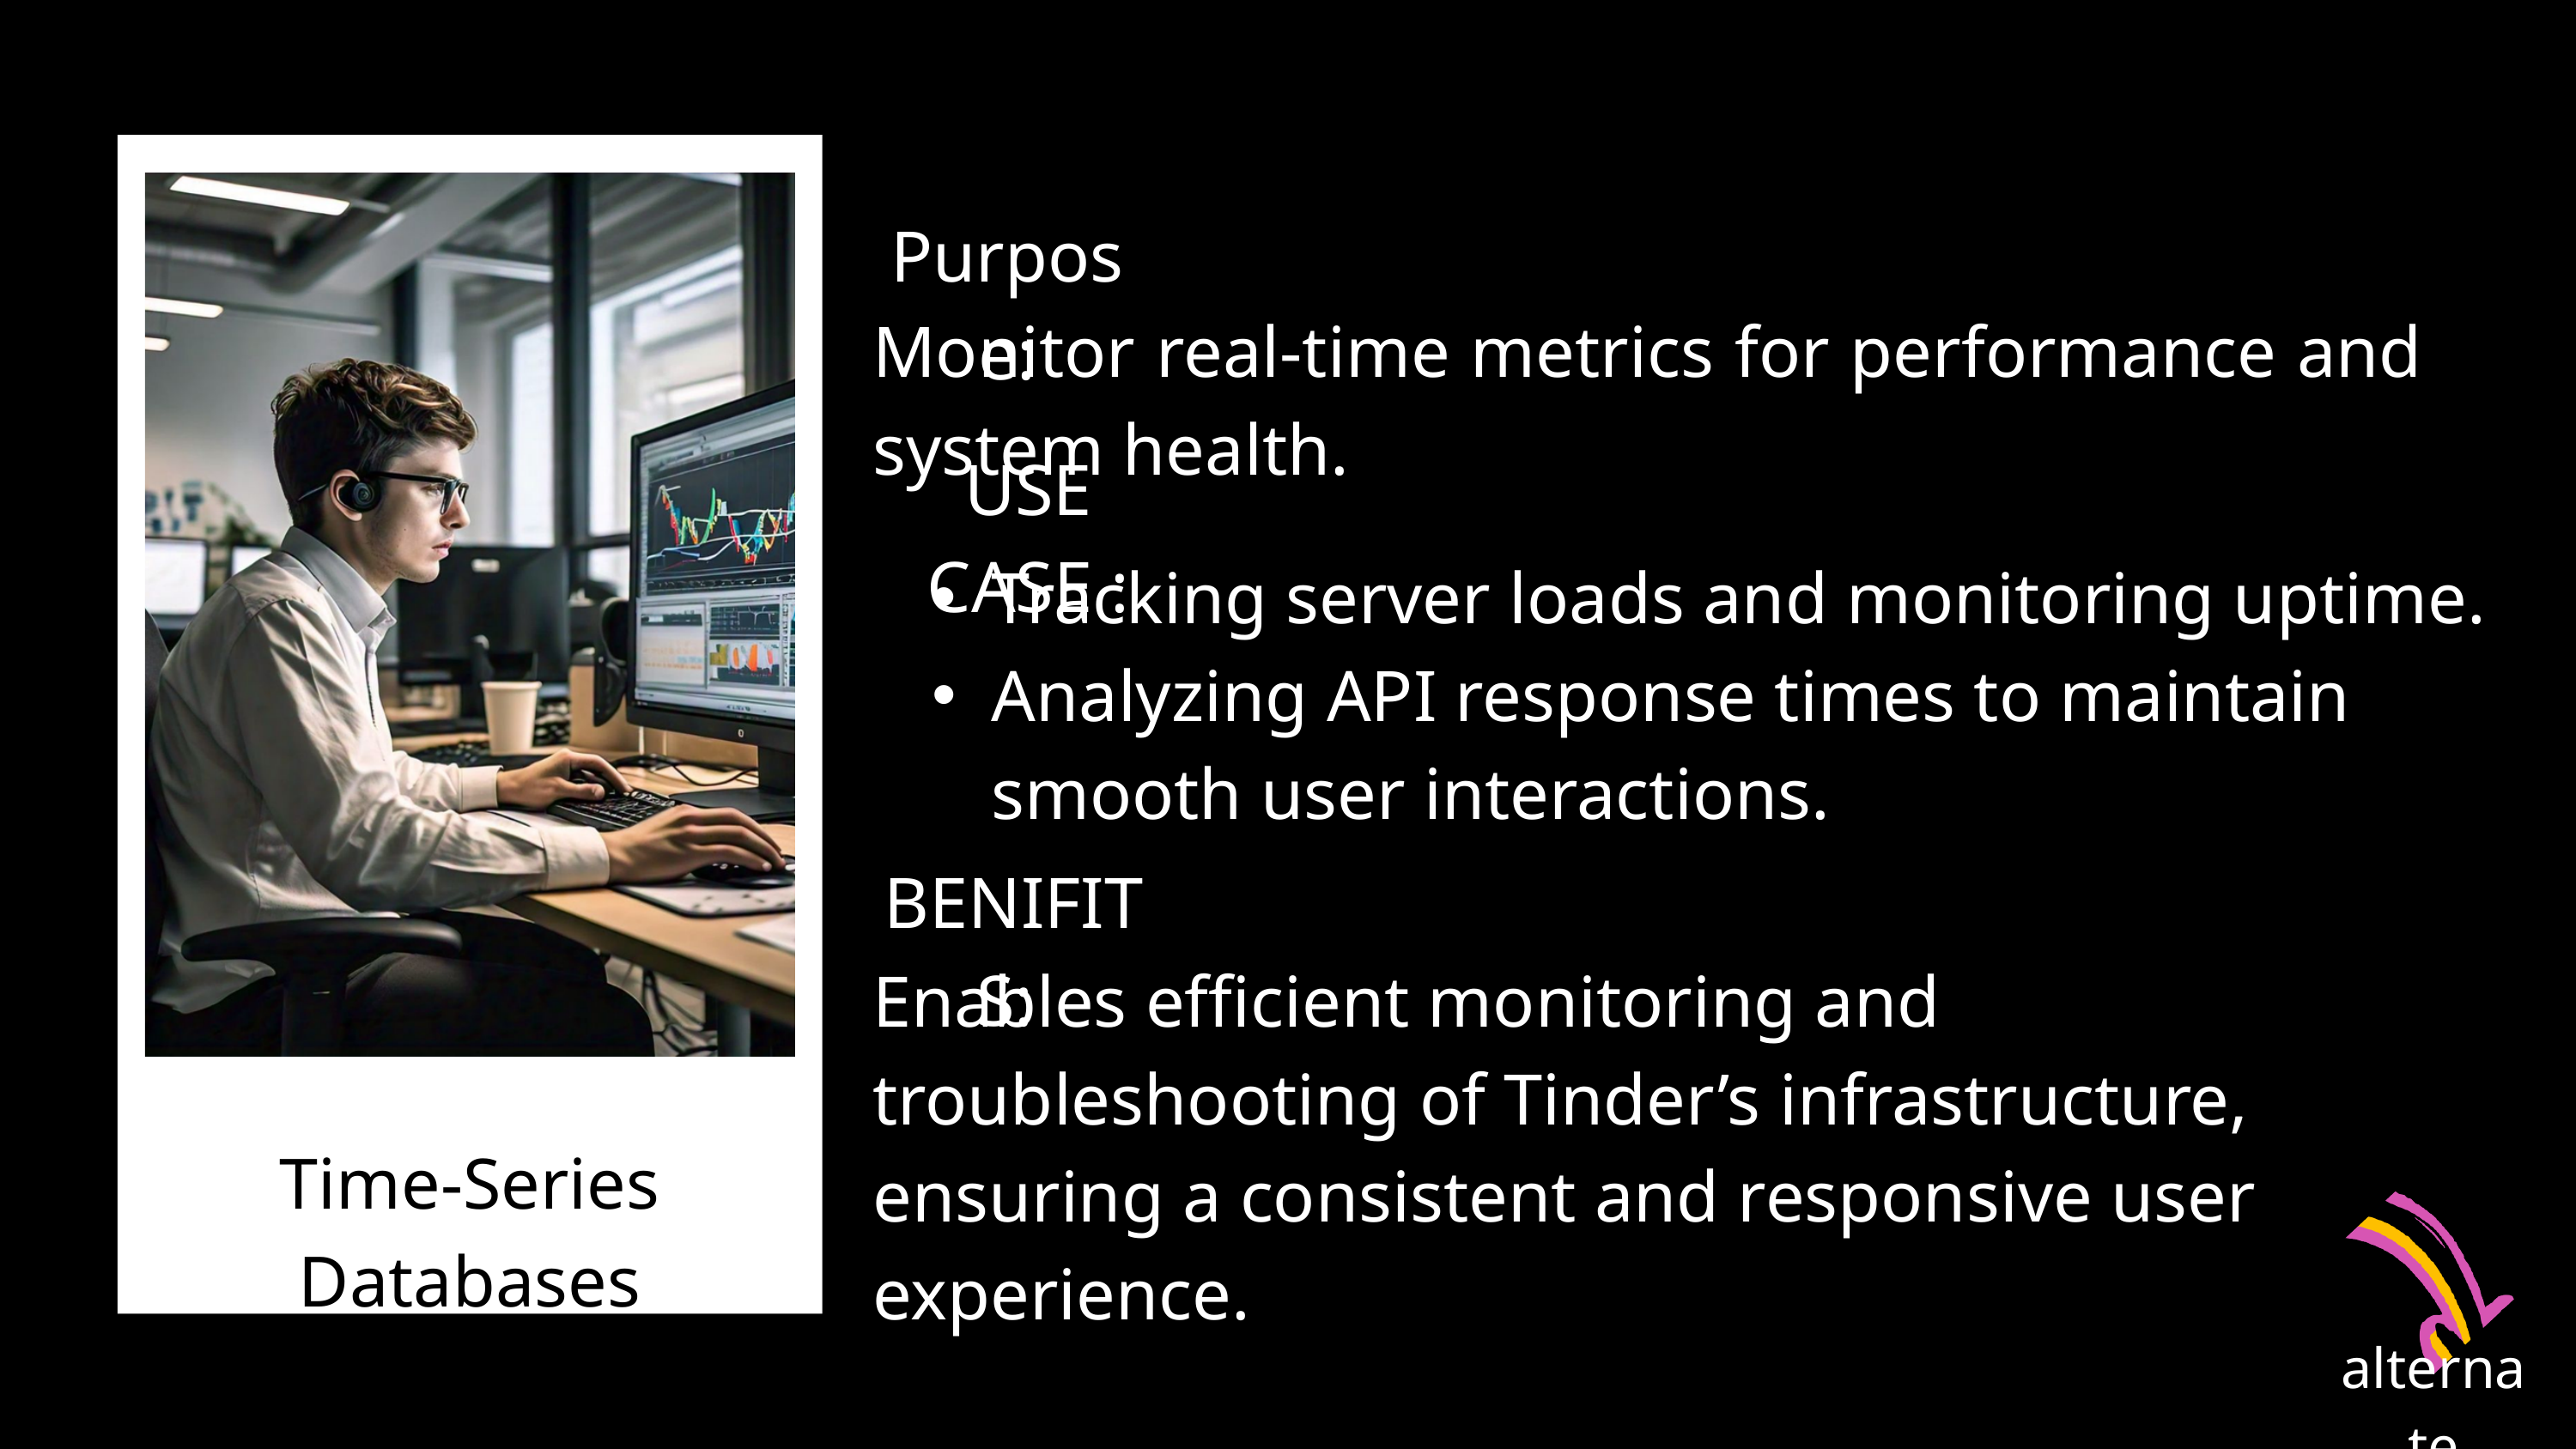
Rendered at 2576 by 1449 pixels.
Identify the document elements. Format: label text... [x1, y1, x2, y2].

text_box Enables efficient monitoring and troubleshooting of Tinder’s infrastructure, ensuring a consistent and responsive user experience. [872, 943, 2303, 1419]
text_box [117, 135, 823, 1314]
text_box Purpose: [872, 198, 1142, 293]
text_box [2303, 1179, 2518, 1410]
text_box Time-Series Databases [201, 1125, 739, 1321]
text_box USE CASE : [872, 431, 1185, 540]
text_box Tracking server loads and monitoring uptime. Analyzing API response times to maintain smooth user interactions. [872, 540, 2544, 931]
text_box Monitor real-time metrics for performance and system health. [872, 293, 2424, 489]
text_box BENIFITS: [872, 844, 1156, 943]
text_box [144, 173, 796, 1057]
text_box alternate [2338, 1322, 2530, 1449]
